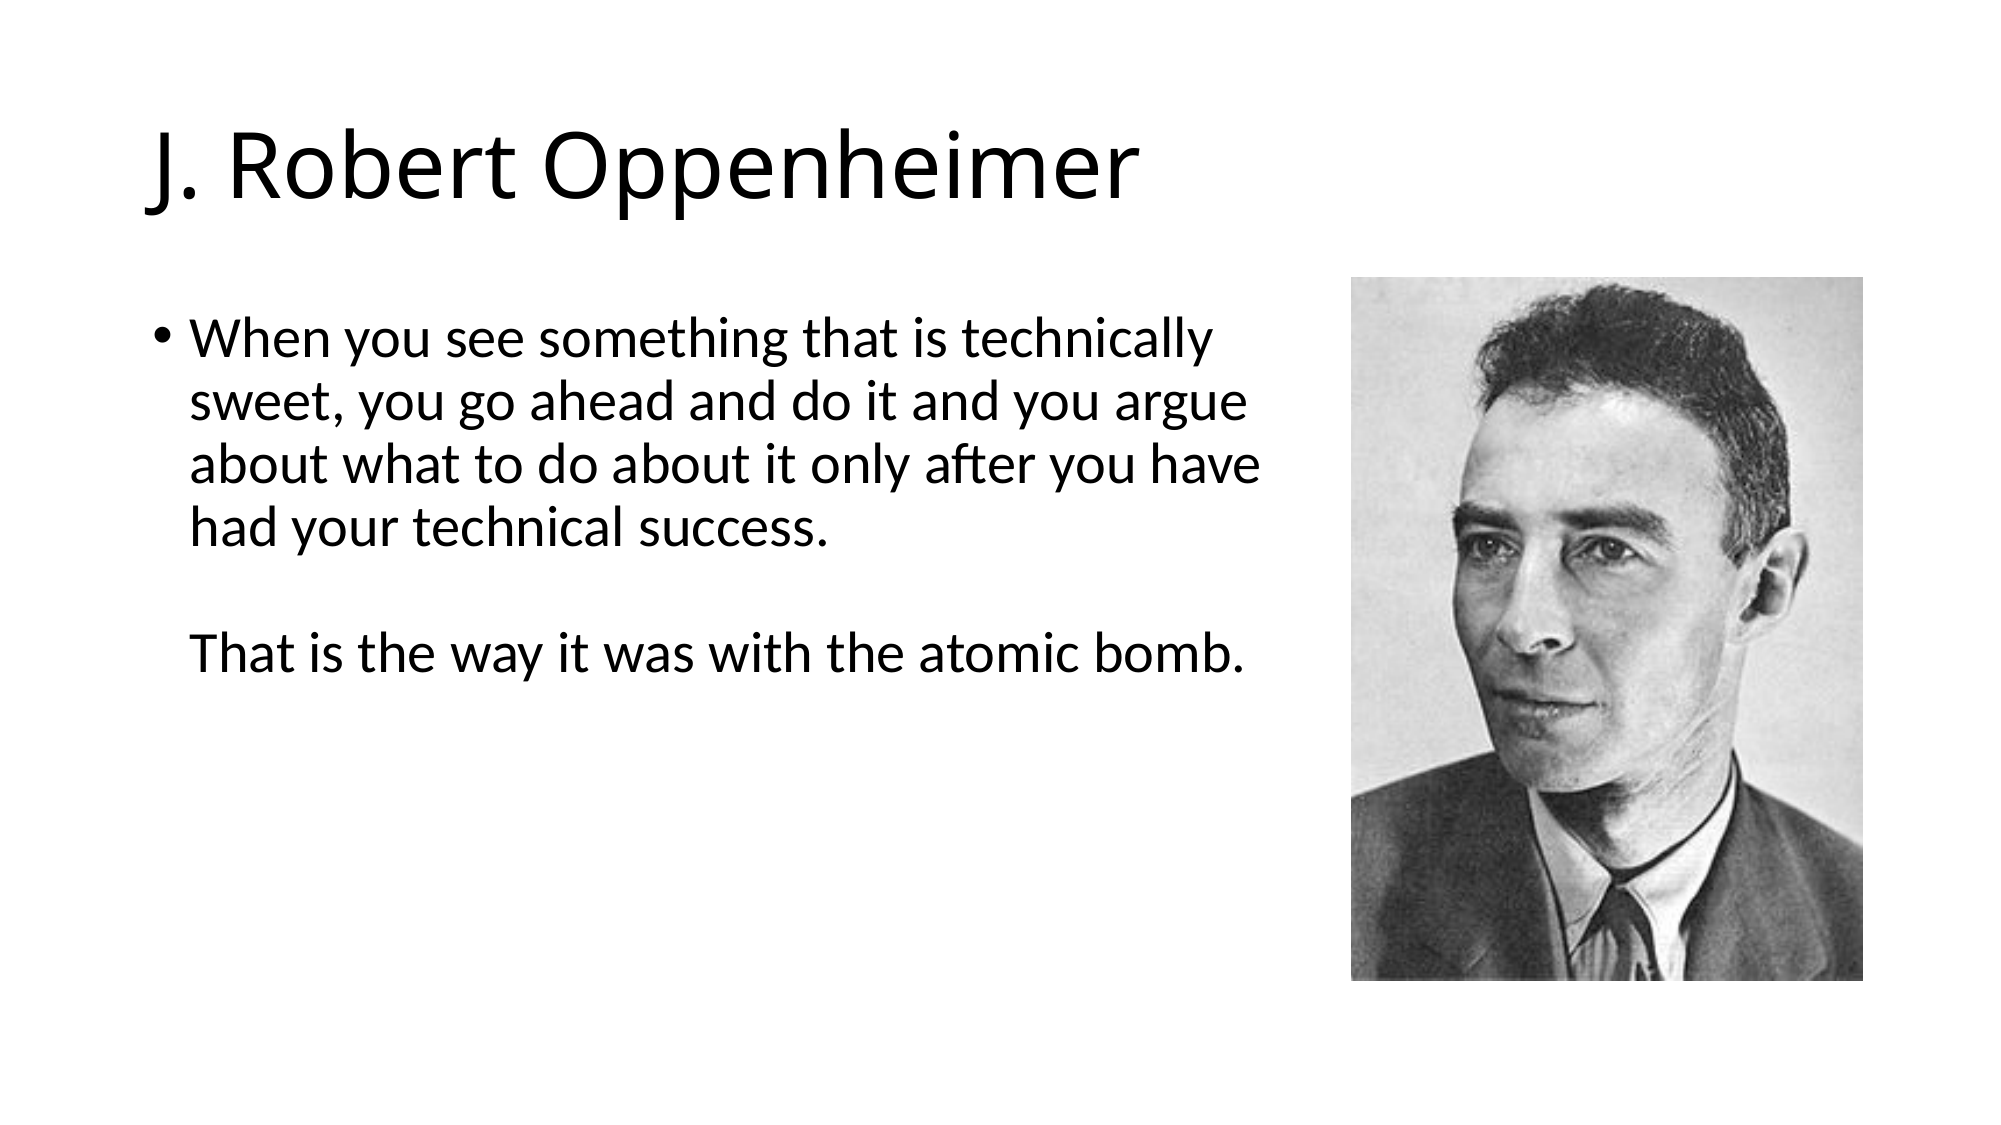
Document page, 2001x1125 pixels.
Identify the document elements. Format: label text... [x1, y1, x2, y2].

list When you see something that is technically sweet, you go ahead and do it and you argue about what to do about it only after you have had your technical success. That is the way it was with the atomic bomb. [137, 299, 1330, 1014]
title J. Robert Oppenheimer [137, 59, 1863, 278]
picture [1351, 277, 1863, 981]
